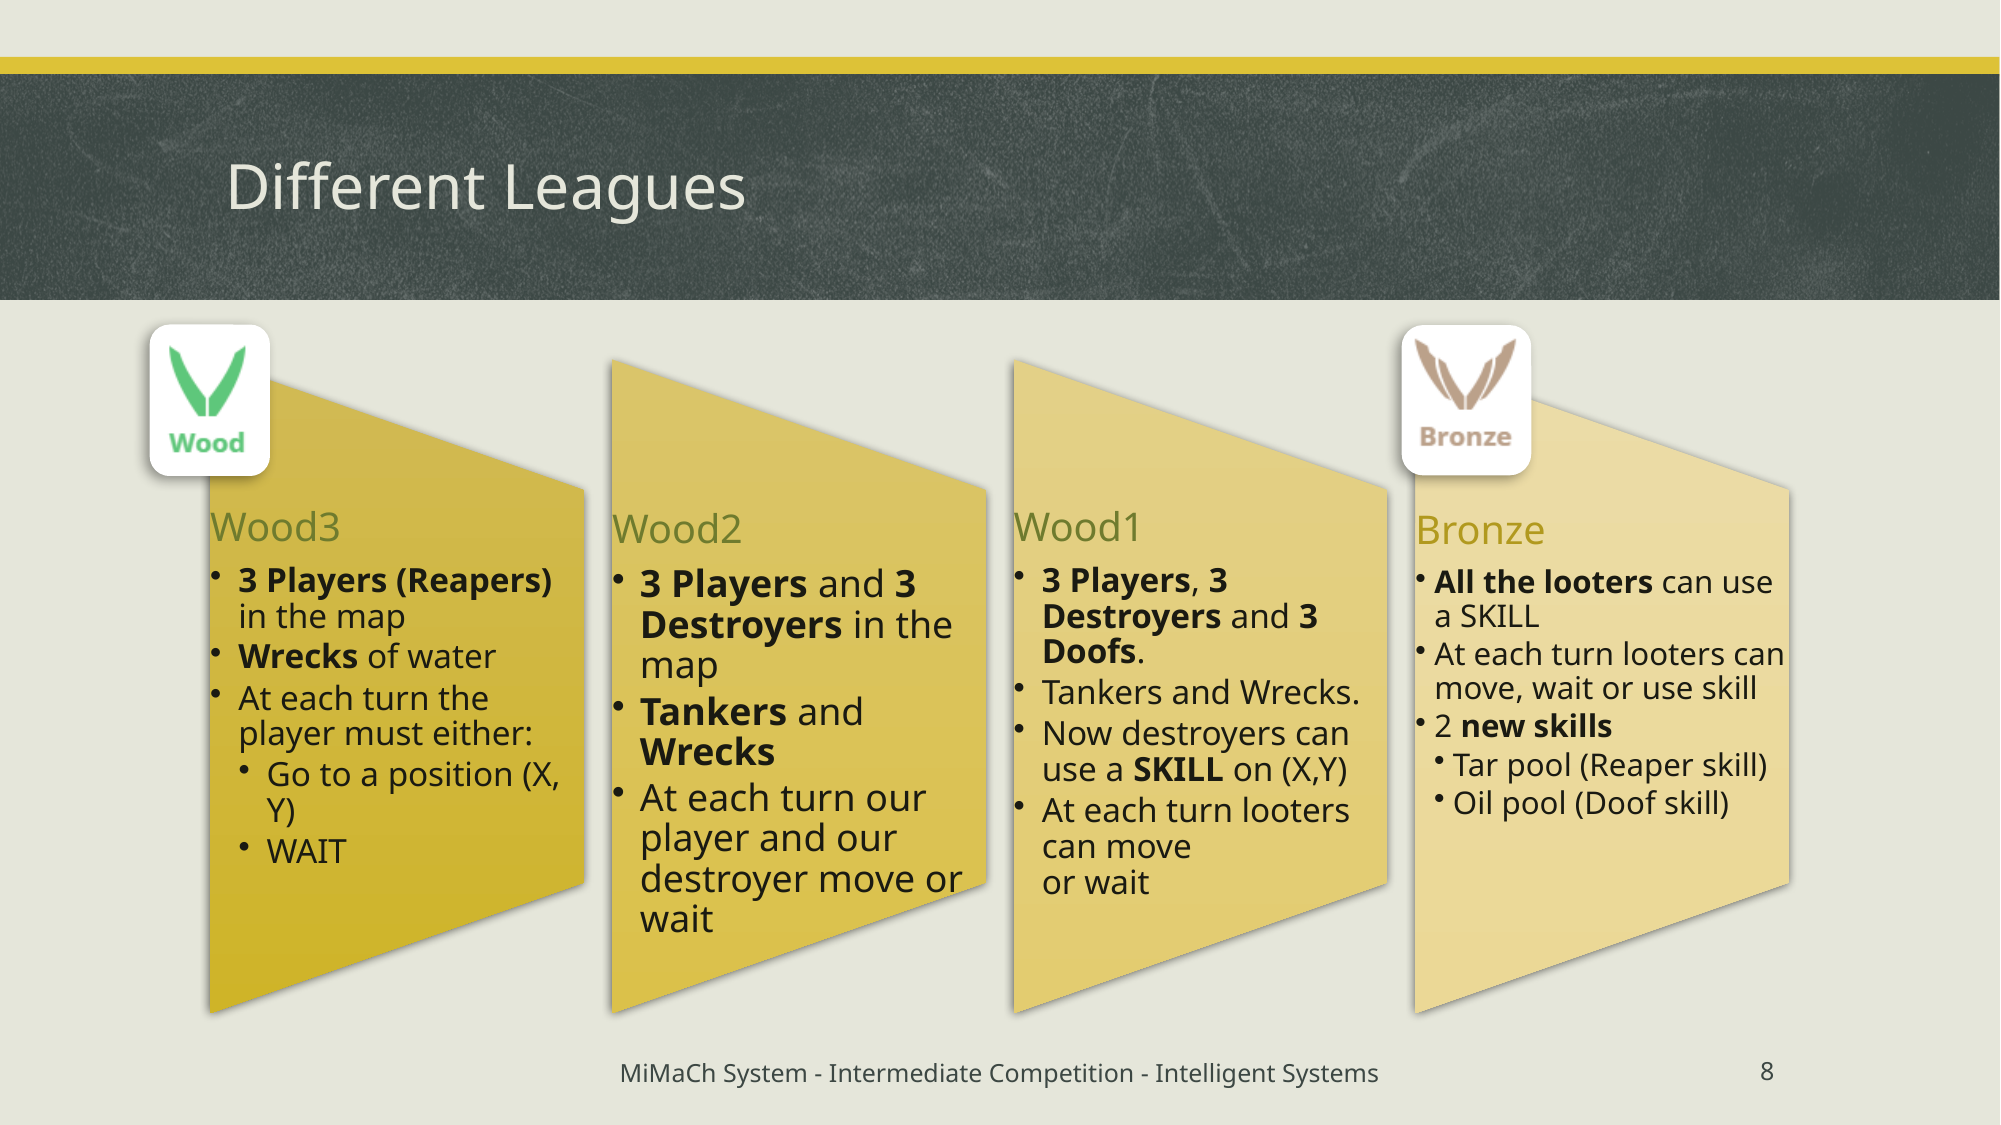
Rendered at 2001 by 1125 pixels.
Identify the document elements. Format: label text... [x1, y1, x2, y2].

picture [0, 74, 2000, 300]
footer MiMaCh System - Intermediate Competition - Intelligent Systems [533, 1042, 1466, 1103]
picture [149, 324, 270, 477]
slide_number 8 [1466, 1042, 1790, 1103]
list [209, 359, 1790, 1014]
picture [1401, 325, 1532, 476]
title Different Leagues [210, 76, 1790, 300]
